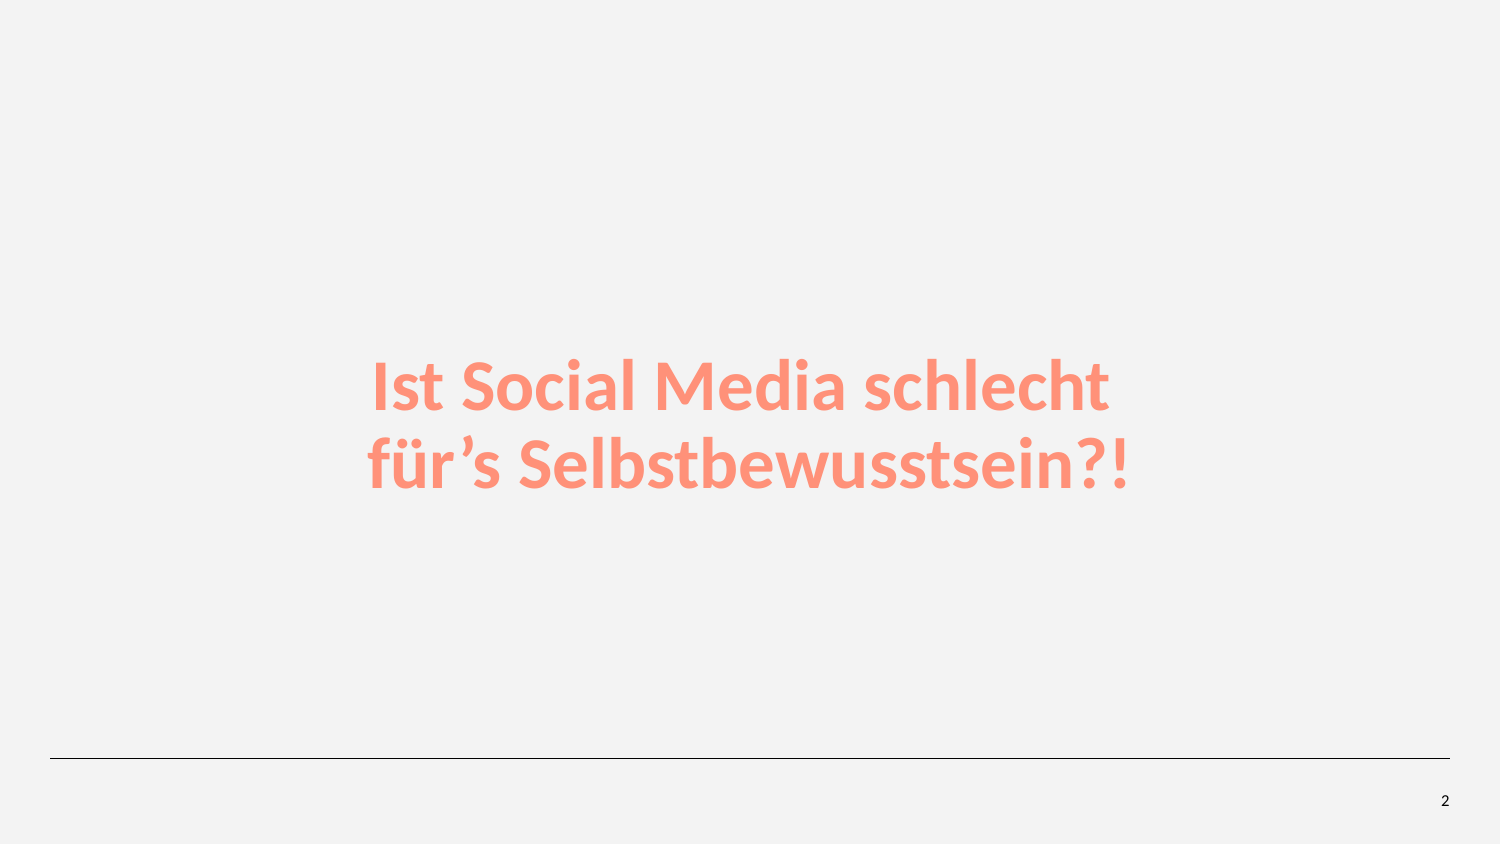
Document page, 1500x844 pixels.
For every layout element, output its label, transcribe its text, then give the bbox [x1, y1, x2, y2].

title Ist Social Media schlecht für’s Selbstbewusstsein?! [0, 347, 1500, 411]
slide_number 2 [1347, 790, 1450, 836]
